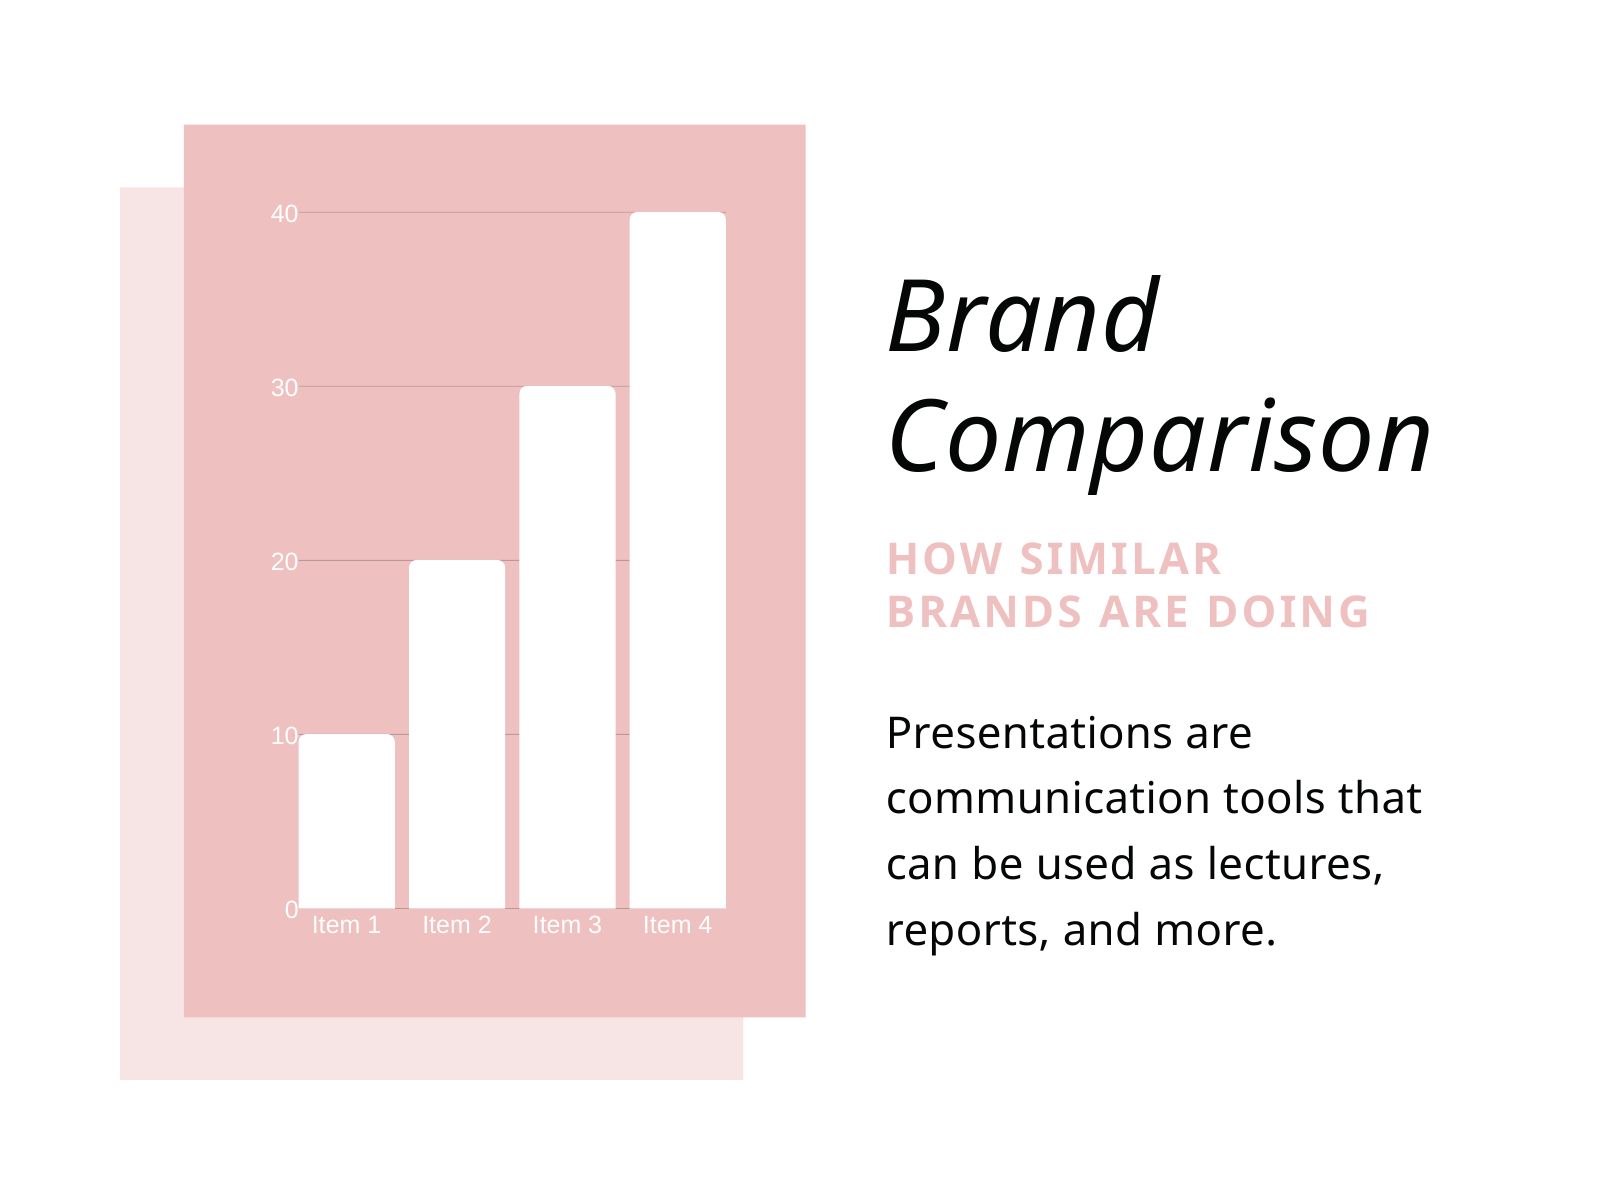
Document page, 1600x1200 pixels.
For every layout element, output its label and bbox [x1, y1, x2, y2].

text_box [263, 196, 727, 939]
text_box [885, 251, 1481, 948]
text_box [120, 187, 744, 1080]
text_box [183, 124, 806, 1018]
